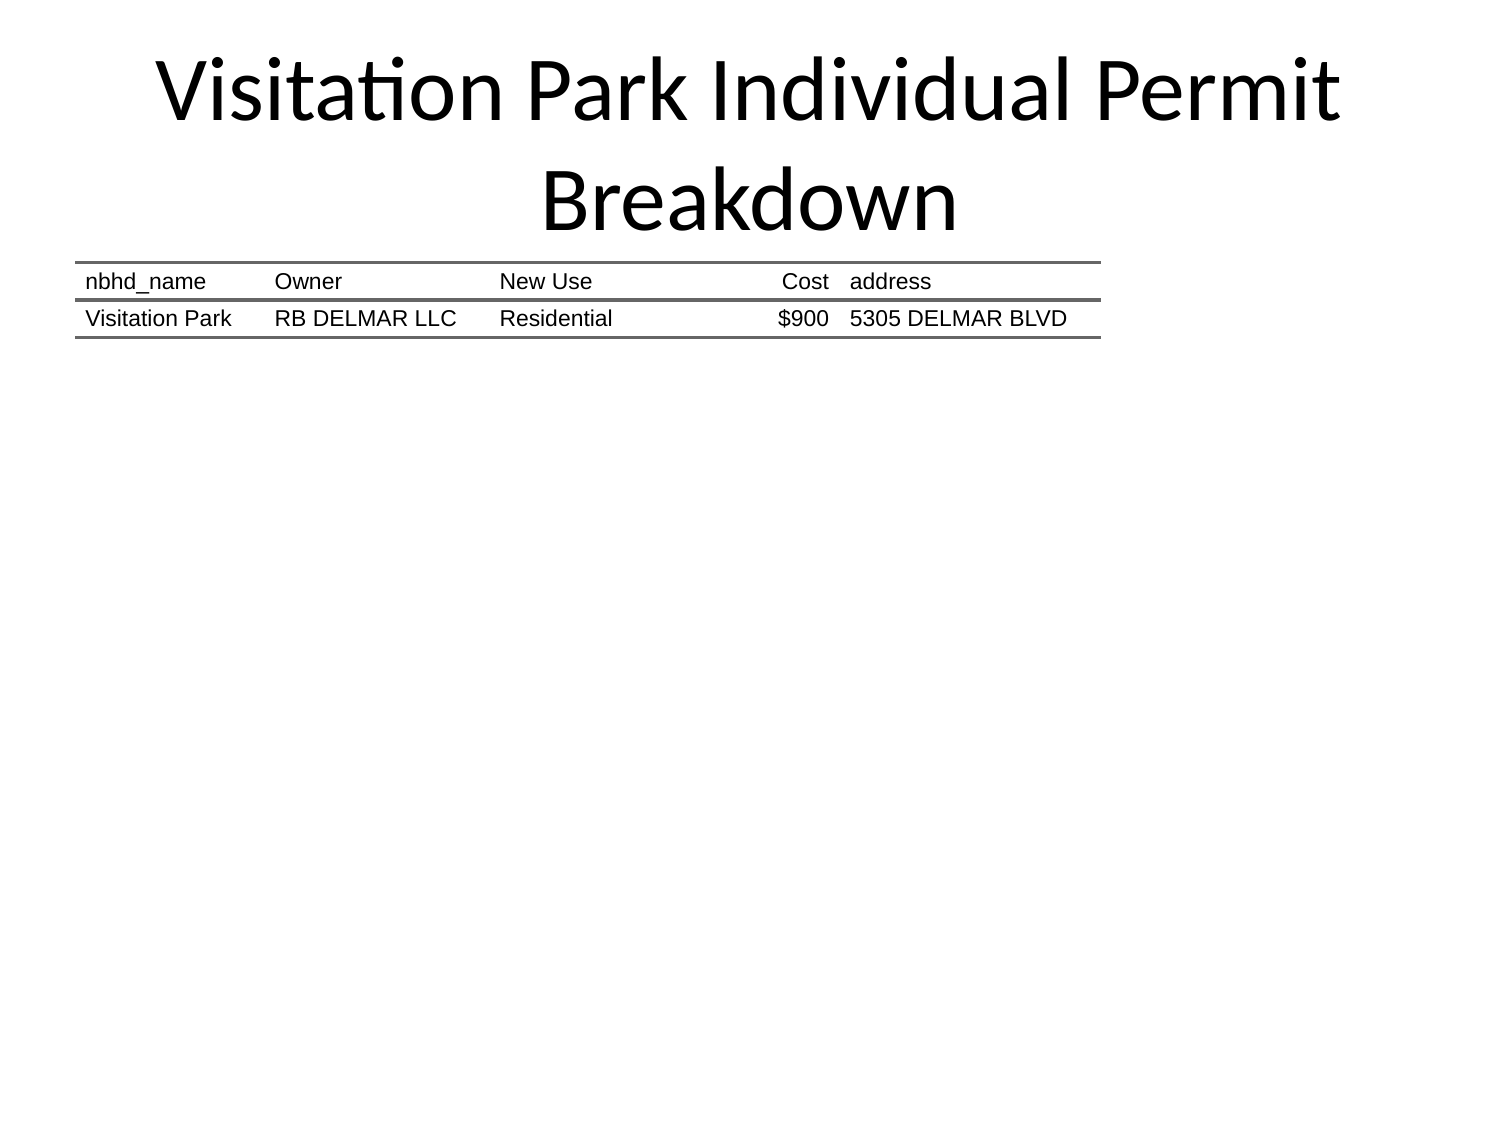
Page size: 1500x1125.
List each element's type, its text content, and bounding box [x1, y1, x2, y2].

table_cell Residential [489, 302, 645, 336]
table_header Owner [264, 264, 489, 298]
table_header nbhd_name [75, 264, 264, 298]
title Visitation Park Individual Permit Breakdown [75, 45, 1425, 233]
table_cell RB DELMAR LLC [264, 302, 489, 336]
table_header Cost [645, 264, 840, 298]
table_header New Use [489, 264, 645, 298]
table_cell $900 [645, 302, 840, 336]
table_header address [840, 264, 1101, 298]
table_cell 5305 DELMAR BLVD [840, 302, 1101, 336]
table_cell Visitation Park [75, 302, 264, 336]
